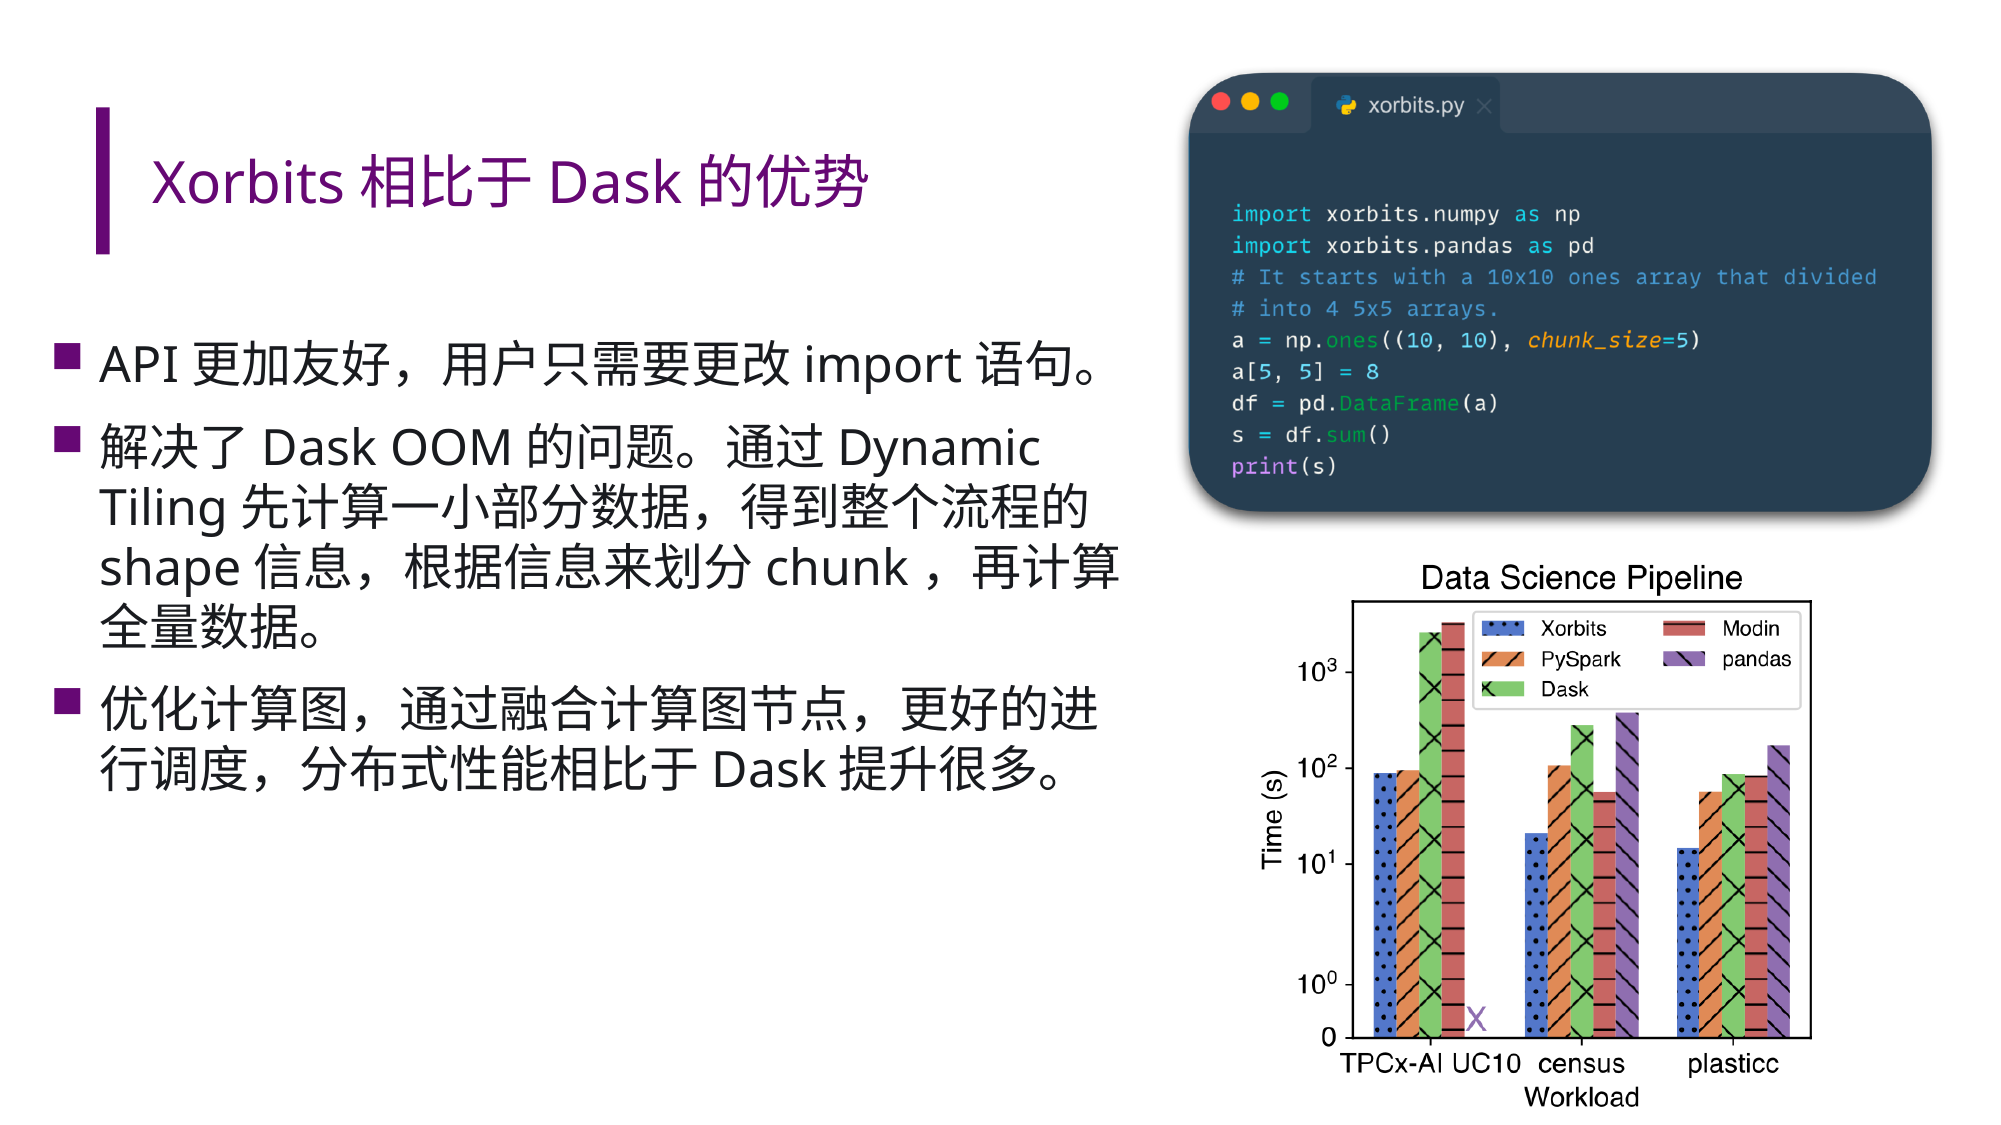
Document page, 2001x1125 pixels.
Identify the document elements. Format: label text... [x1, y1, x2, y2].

picture [1238, 548, 1844, 1125]
list API更加友好，用户只需要更改import语句。 解决了Dask OOM的问题。通过Dynamic Tiling先计算一小部分数据，得到整个流程的shape信息，根据信息来划分chunk，再计算全量数据。 优化计算图，通过融合计算图节点，更好的进行调度，分布式性能相比于Dask提升很多。 [34, 325, 1147, 864]
picture [1174, 65, 1947, 534]
title Xorbits相比于Dask的优势 [137, 97, 1168, 264]
